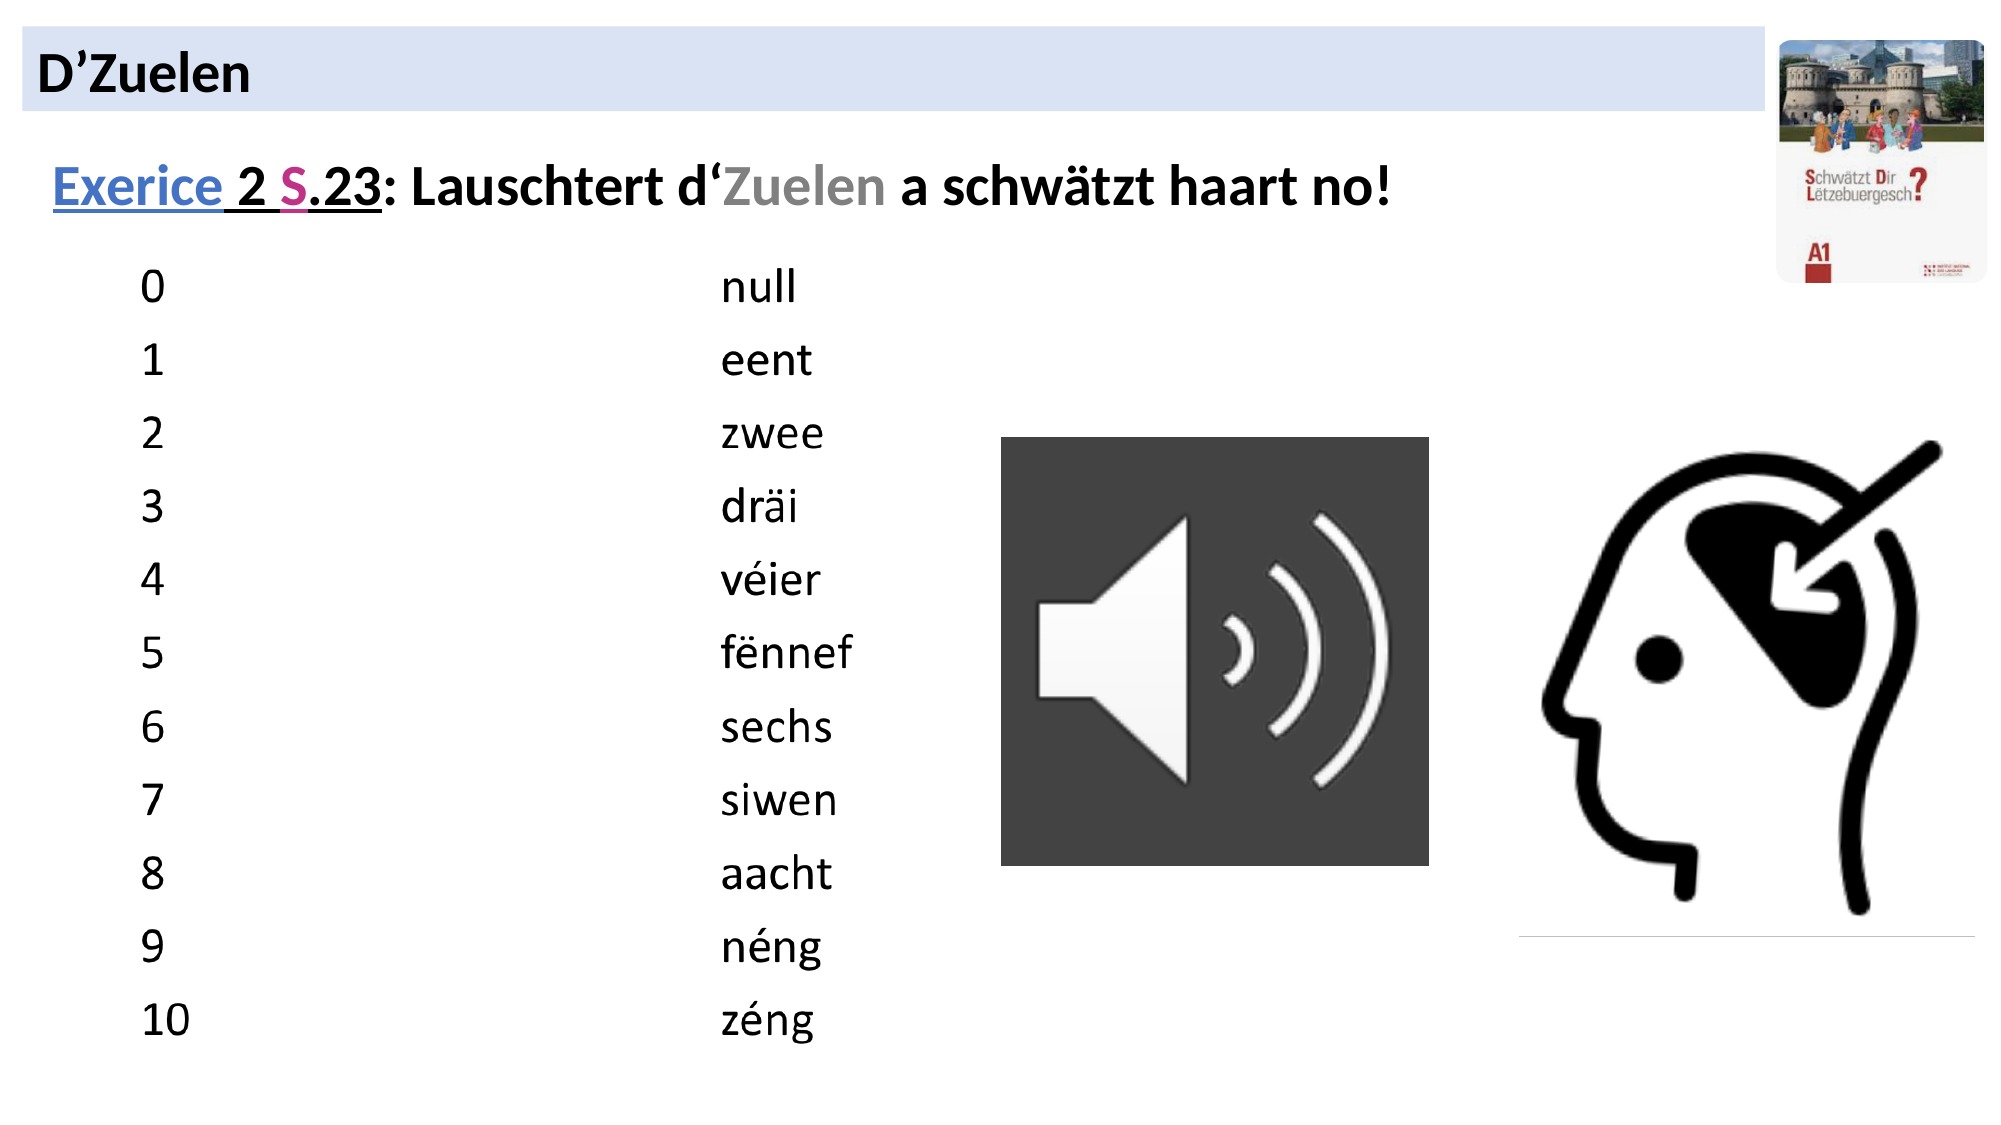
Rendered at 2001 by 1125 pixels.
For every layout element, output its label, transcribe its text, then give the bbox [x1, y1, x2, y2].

text_box D’Zuelen [22, 26, 1765, 112]
picture [1519, 418, 1975, 937]
text_box Exerice 2 S.23: Lauschtert d‘Zuelen a schwätzt haart no! [37, 139, 1409, 225]
picture [1765, 26, 1994, 291]
picture [71, 232, 922, 1068]
picture [999, 436, 1431, 867]
